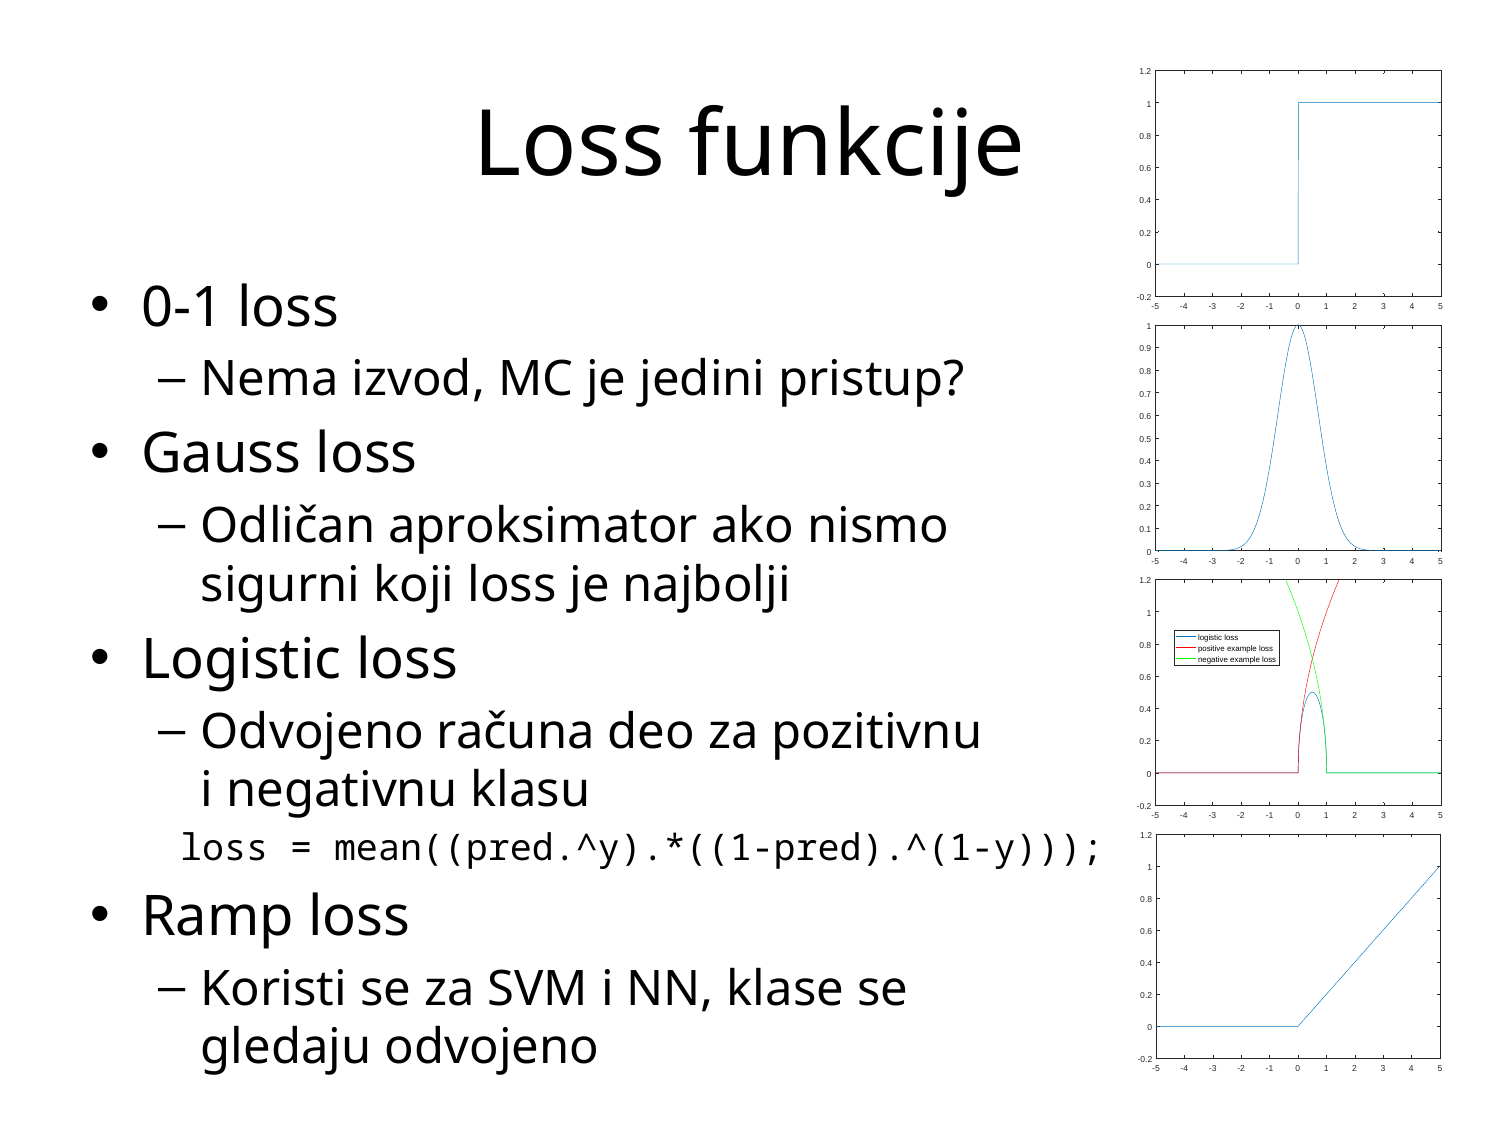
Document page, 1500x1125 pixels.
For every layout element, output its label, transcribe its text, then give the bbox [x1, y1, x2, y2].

picture [1107, 49, 1476, 1089]
title Loss funkcije [75, 45, 1425, 233]
list 0-1 loss Nema izvod, MC je jedini pristup? Gauss loss Odličan aproksimator ako nismo sigurni koji loss je najbolji Logistic loss Odvojeno računa deo za pozitivnu i negativnu klasu loss = mean((pred.^y).*((1-pred).^(1-y))); Ramp loss Koristi se za SVM i NN, klase se gledaju odvojeno [75, 262, 1102, 1088]
